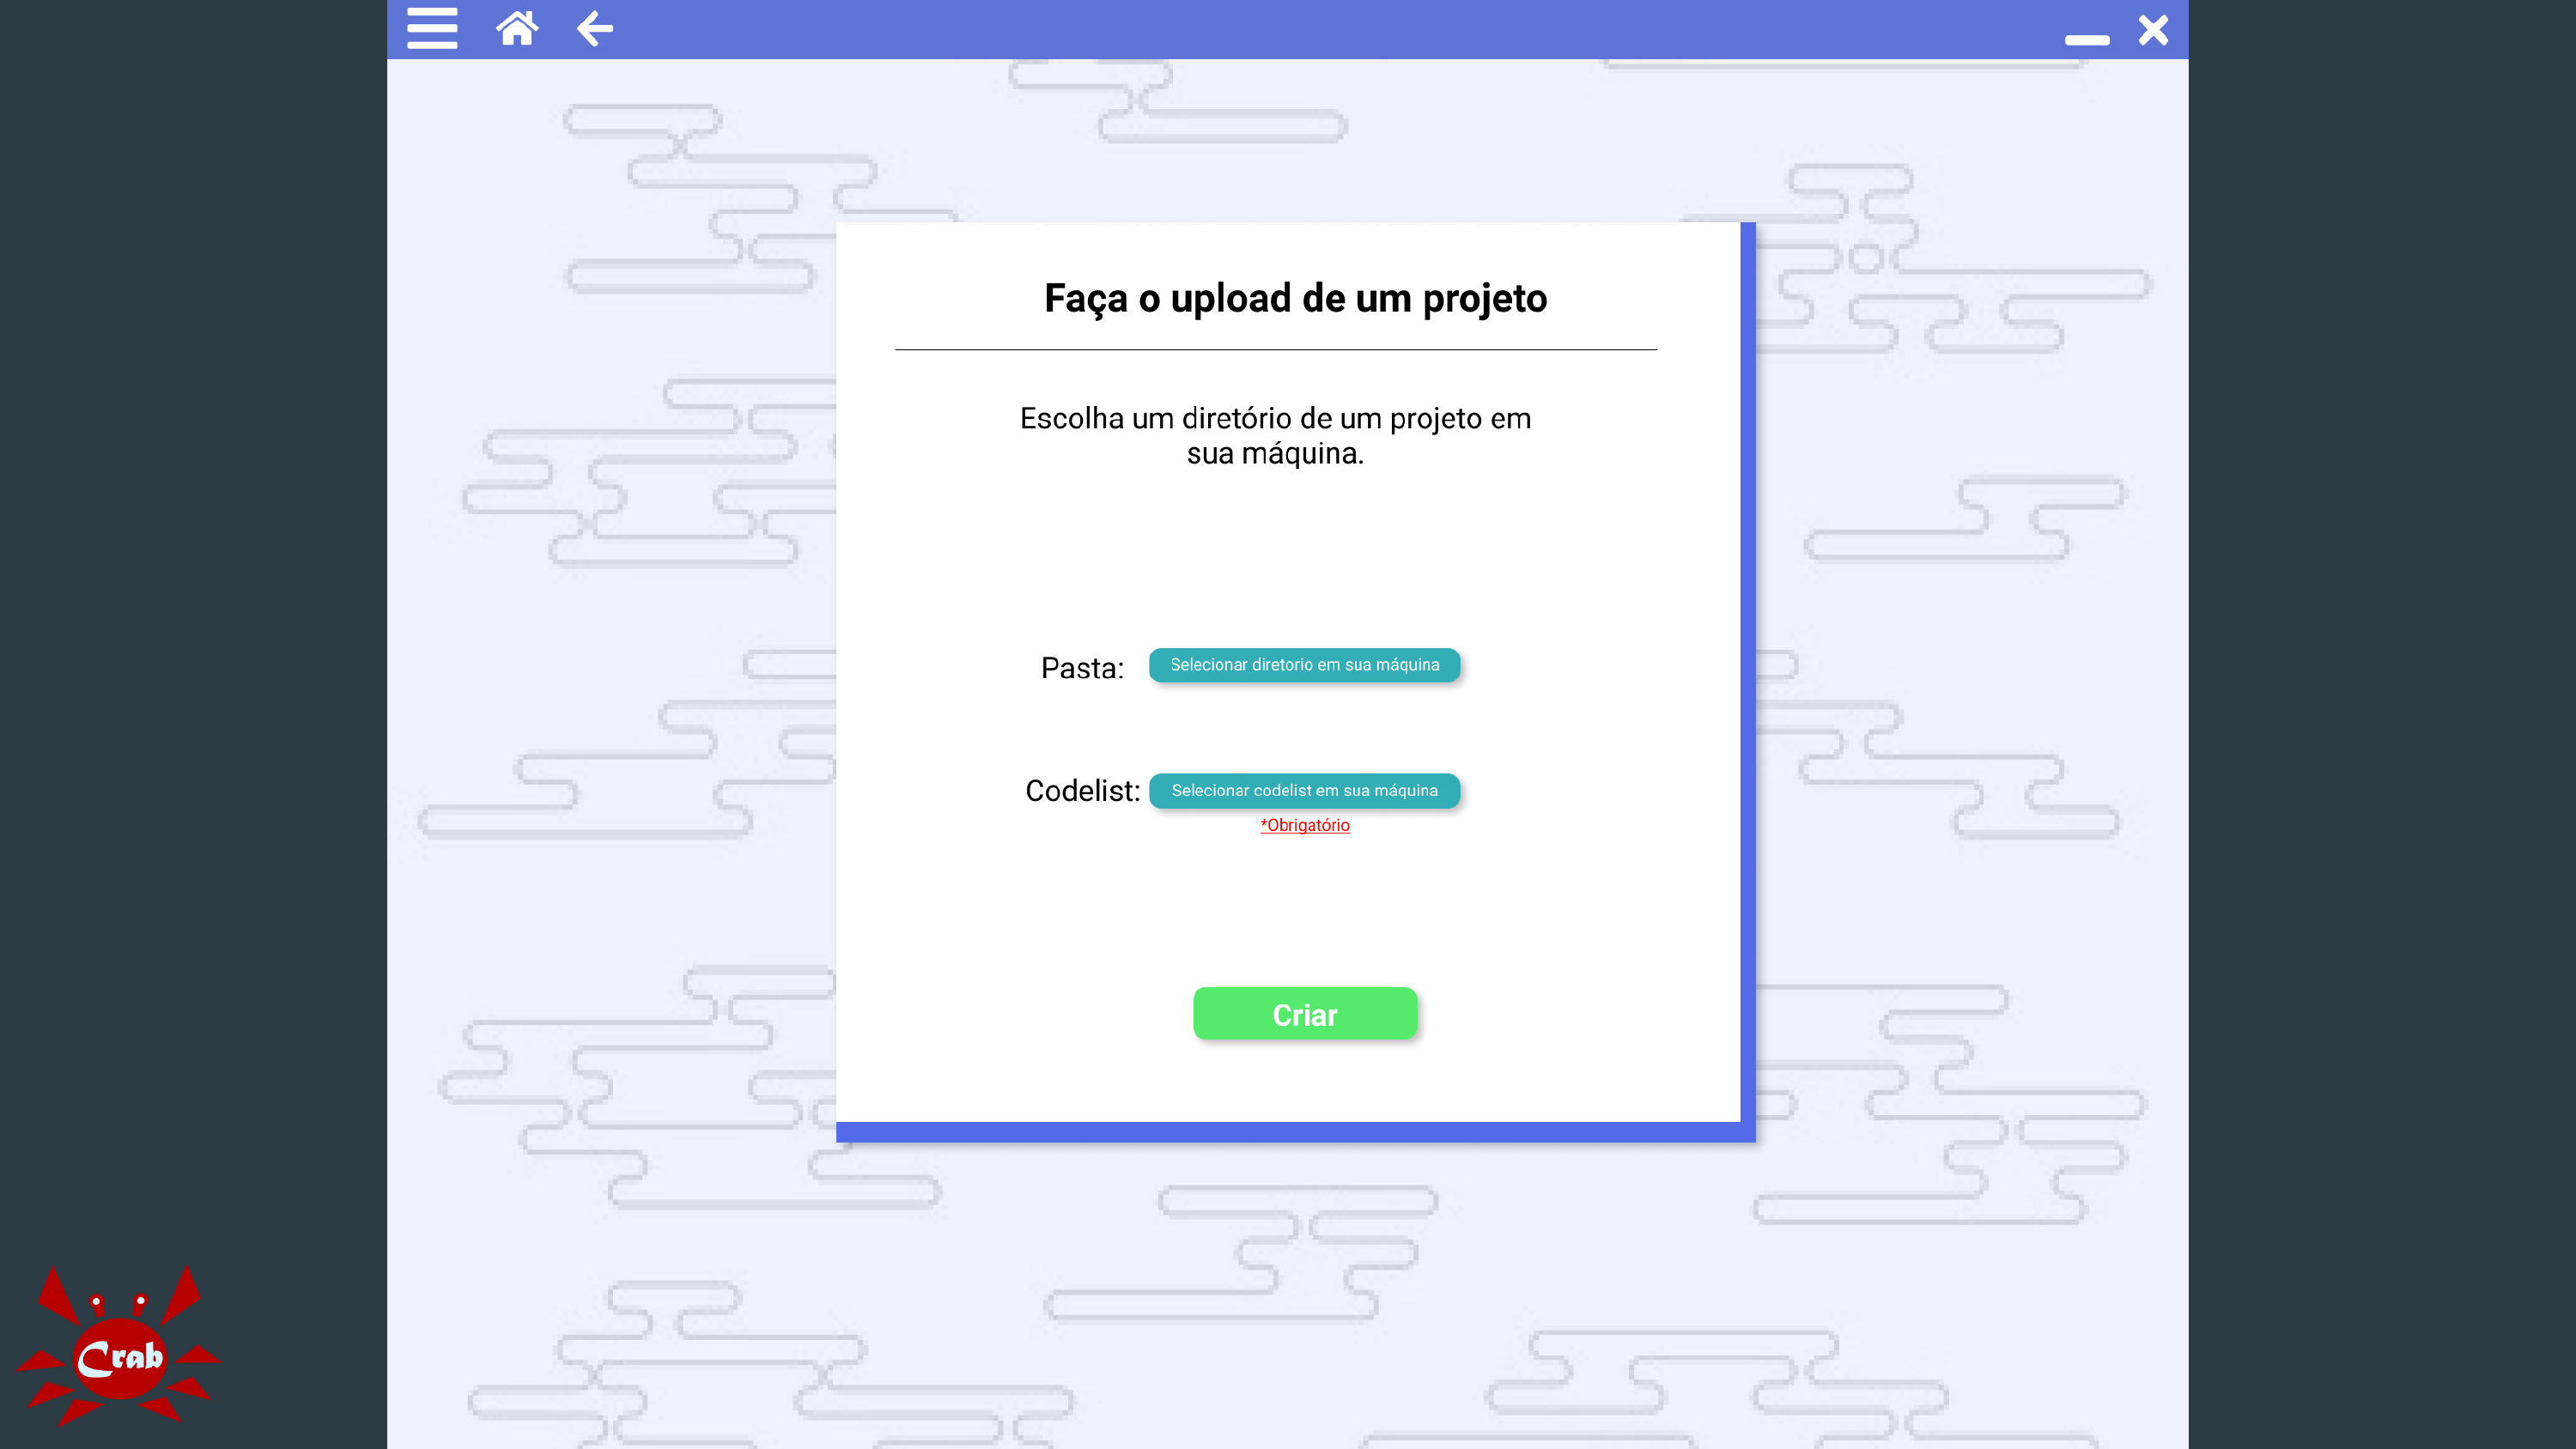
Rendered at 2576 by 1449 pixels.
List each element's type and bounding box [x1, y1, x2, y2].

picture [0, 1254, 237, 1449]
picture [387, 0, 2189, 1449]
